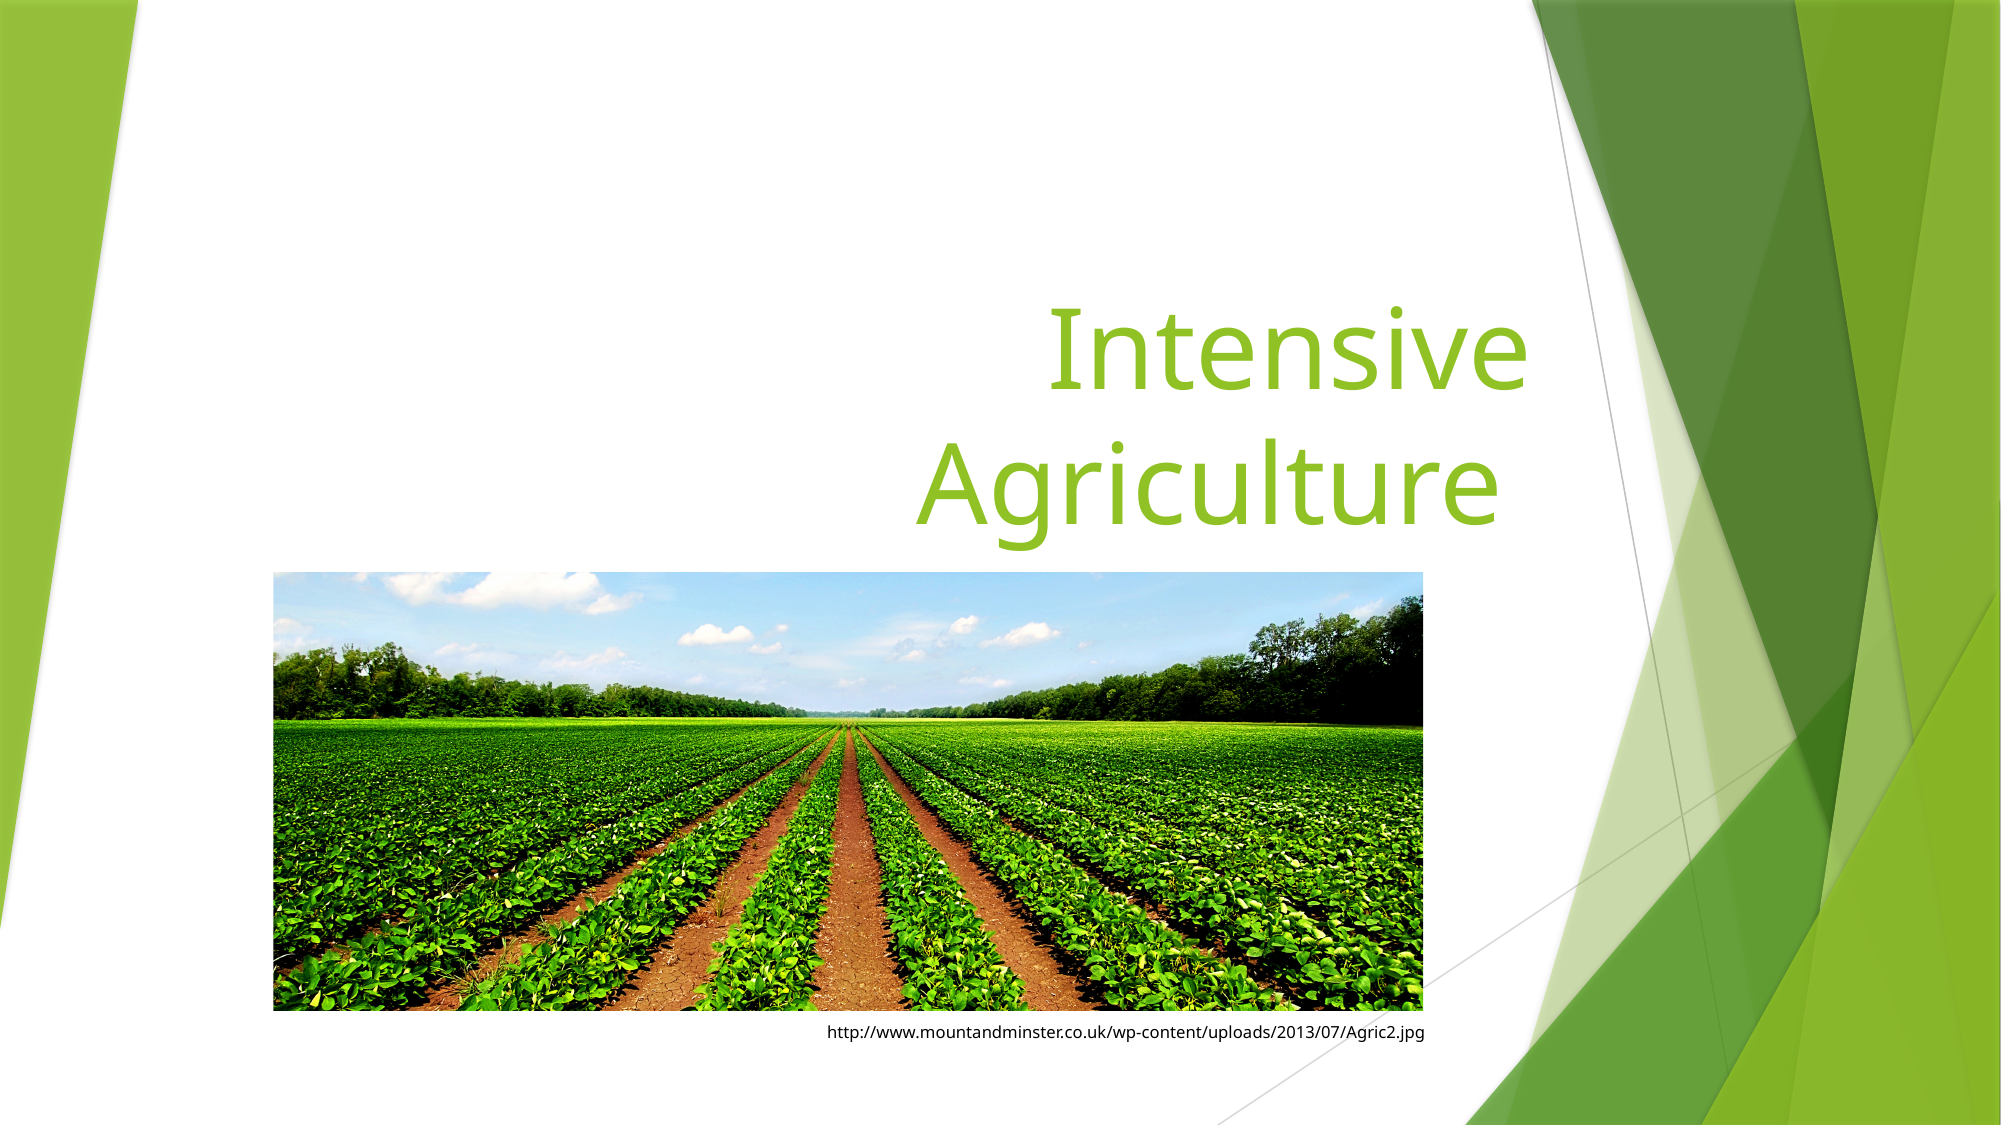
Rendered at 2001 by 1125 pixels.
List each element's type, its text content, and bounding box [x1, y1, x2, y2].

picture [272, 571, 1424, 1012]
text_box http://www.mountandminster.co.uk/wp-content/uploads/2013/07/Agric2.jpg [812, 1014, 1813, 1049]
title Intensive Agriculture [273, 284, 1548, 555]
